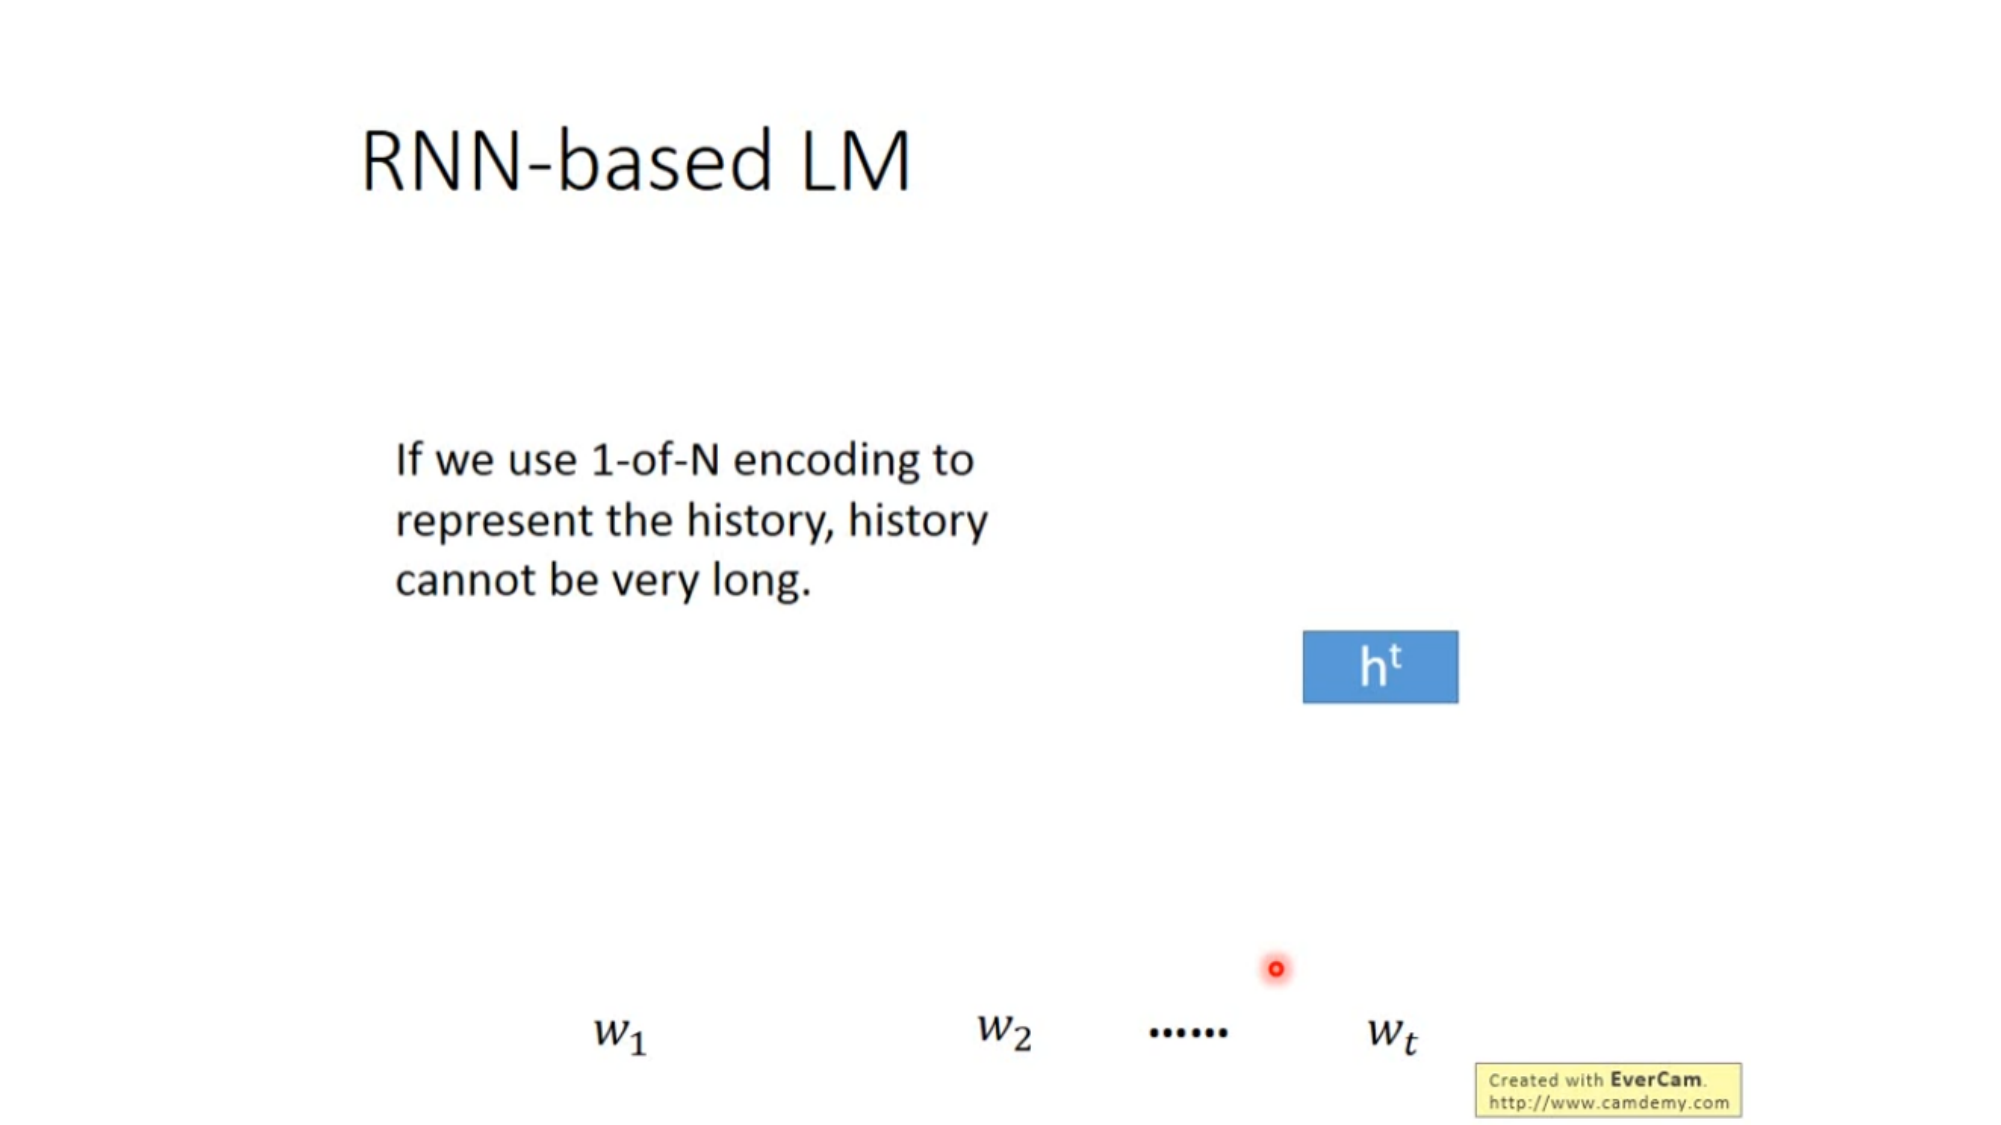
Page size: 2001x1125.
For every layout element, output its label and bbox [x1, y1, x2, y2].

picture [249, 0, 1751, 1125]
